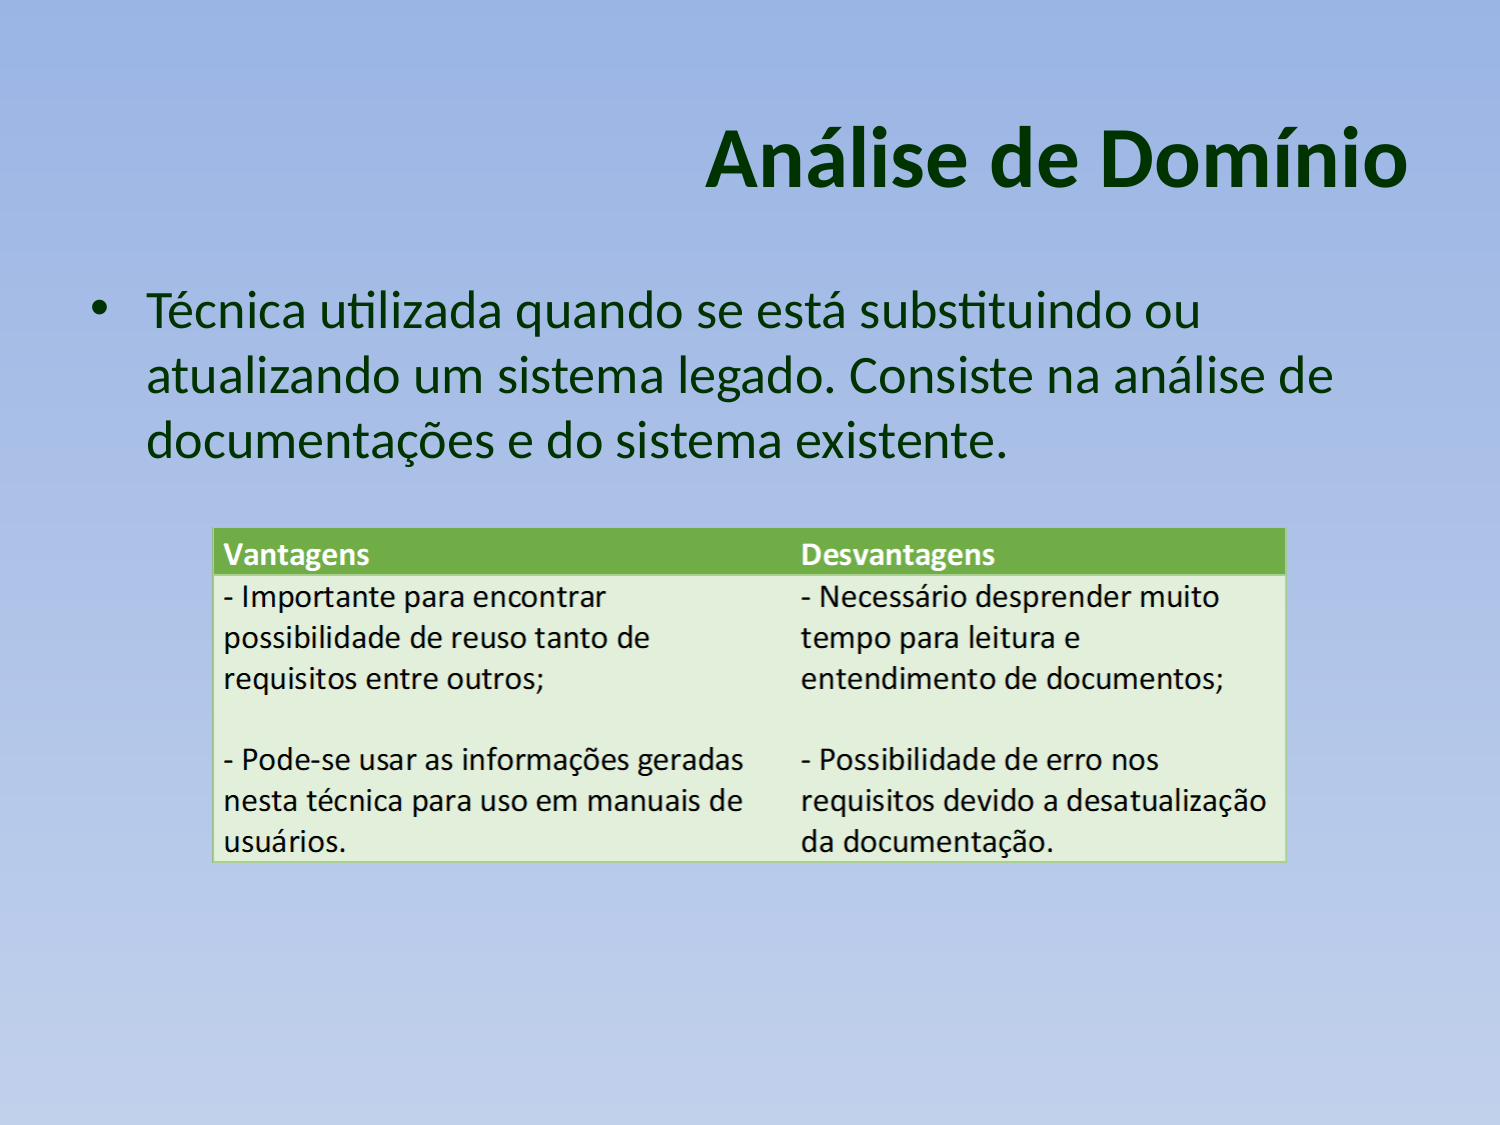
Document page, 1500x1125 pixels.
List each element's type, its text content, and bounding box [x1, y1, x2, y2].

list Técnica utilizada quando se está substituindo ou atualizando um sistema legado. Consiste na análise de documentações e do sistema existente. [75, 267, 1425, 973]
picture [206, 526, 1294, 894]
title Análise de Domínio [75, 92, 1425, 213]
